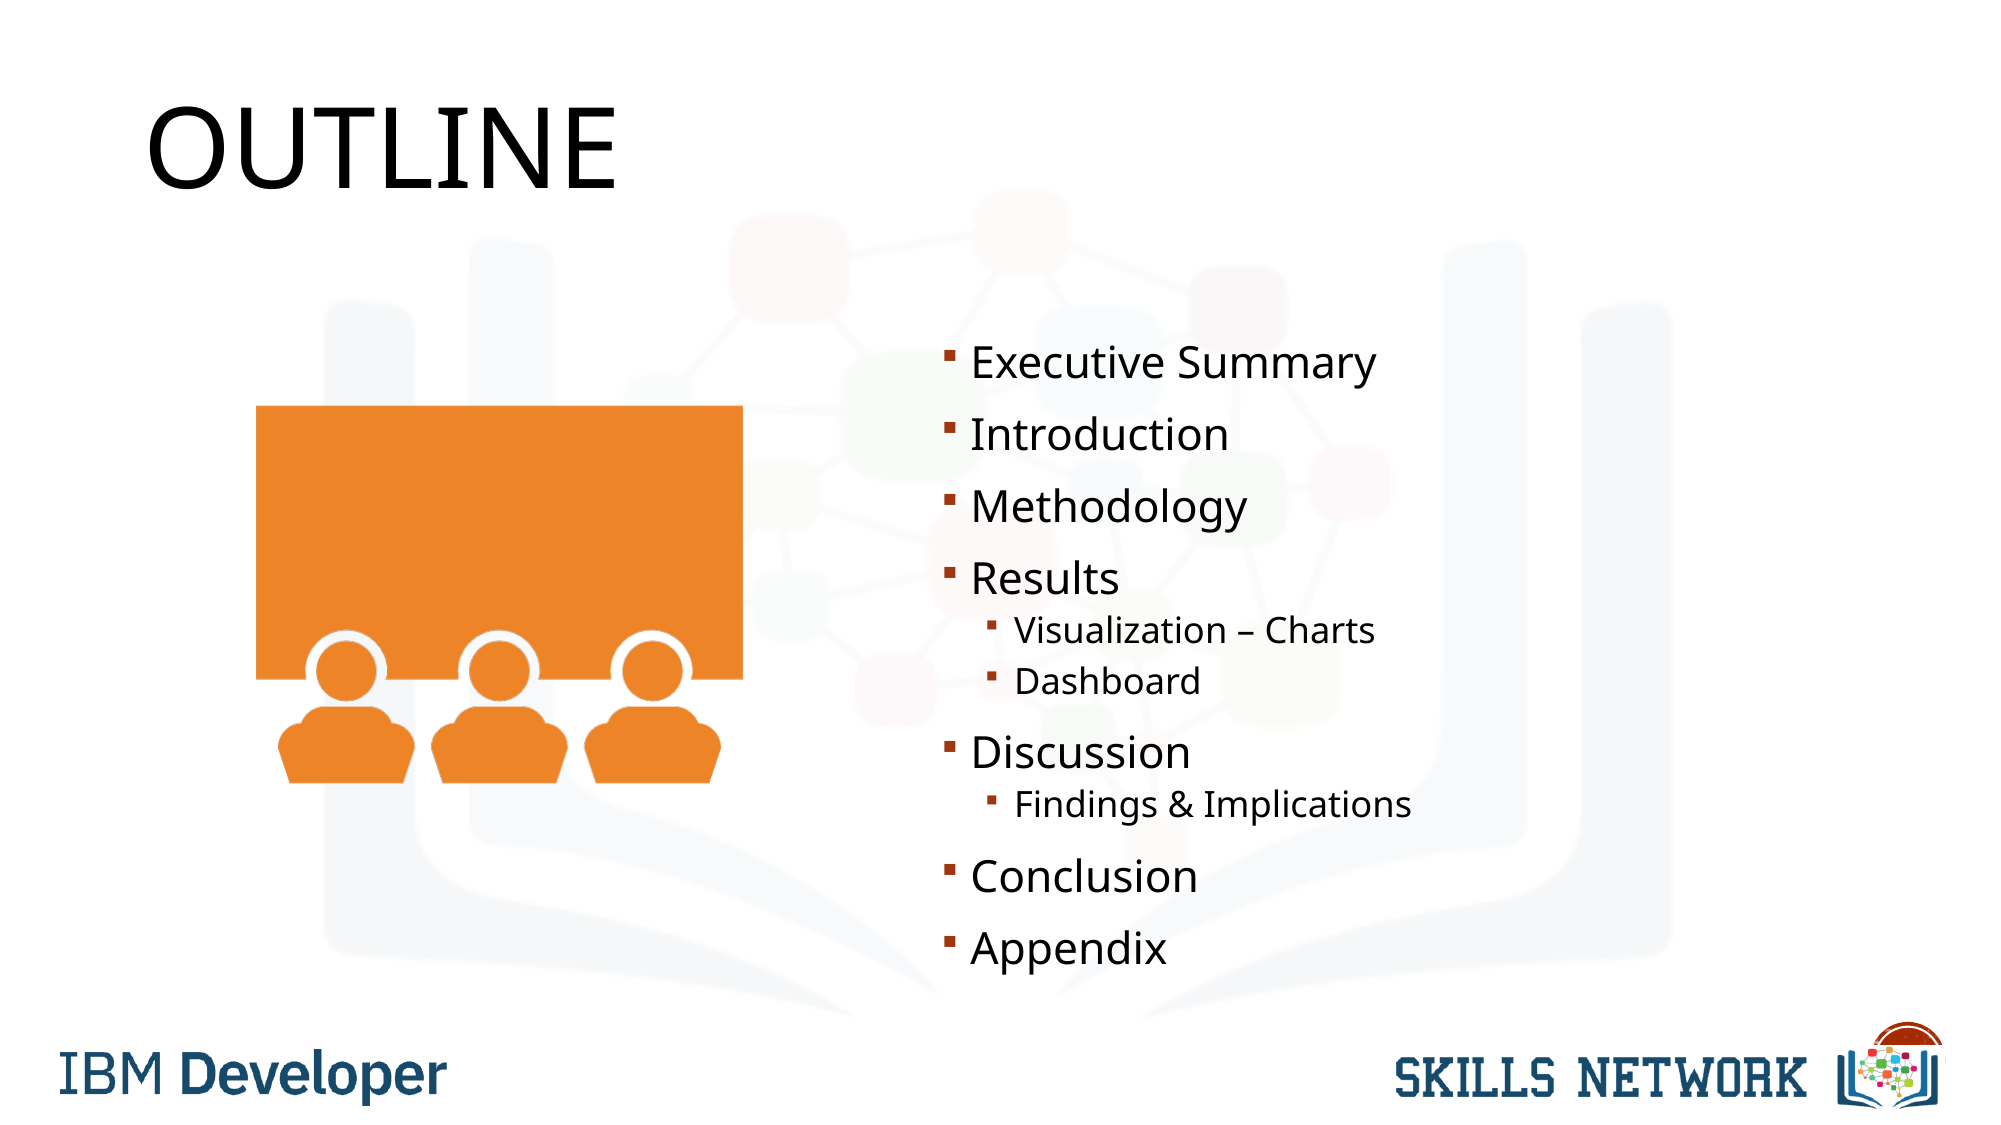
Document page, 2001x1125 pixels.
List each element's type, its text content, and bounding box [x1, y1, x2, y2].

picture [237, 332, 762, 857]
title OUTLINE [128, 43, 1524, 261]
list Executive Summary Introduction Methodology Results Visualization – Charts Dashboard Discussion Findings & Implications Conclusion Appendix [926, 332, 1707, 985]
picture [1390, 1045, 1945, 1111]
picture [55, 1045, 459, 1108]
